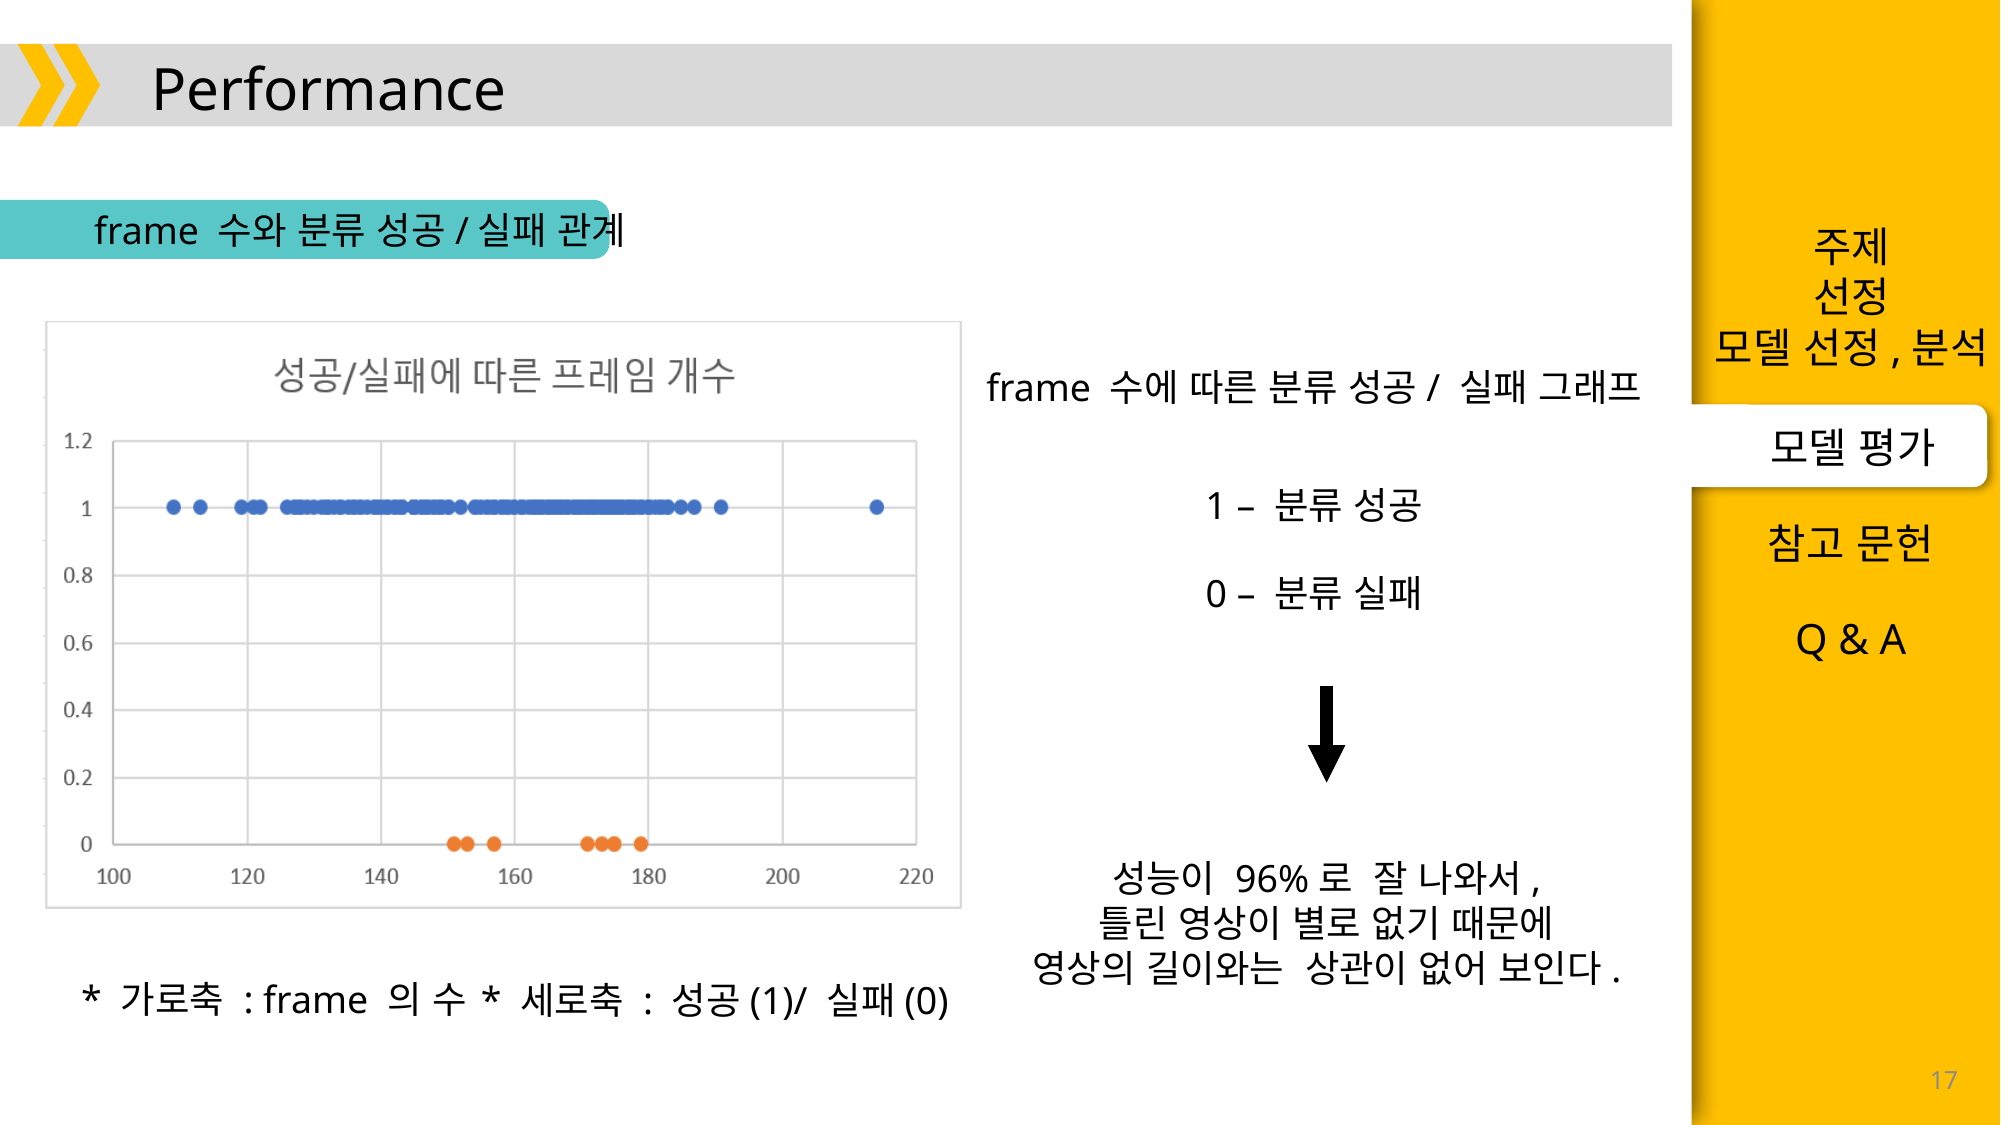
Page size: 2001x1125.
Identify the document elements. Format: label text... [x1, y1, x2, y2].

list Performance [136, 52, 544, 135]
text_box frame 수에 따른 분류 성공/ 실패 그래프 [971, 356, 1657, 416]
text_box [0, 198, 596, 260]
text_box 0 – 분류 실패 [1190, 562, 1438, 623]
text_box * 가로축 : frame 의 수 [66, 968, 492, 1029]
text_box frame 수와 분류 성공/실패 관계 [79, 199, 741, 260]
picture [43, 321, 962, 909]
text_box * 세로축 : 성공(1)/ 실패(0) [466, 970, 973, 1030]
text_box 성능이 96%로 잘 나와서, 틀린 영상이 별로 없기 때문에 영상의 길이와는 상관이 없어 보인다. [1017, 847, 1636, 998]
text_box 1 – 분류 성공 [1190, 474, 1438, 535]
slide_number 17 [1737, 1051, 1980, 1112]
